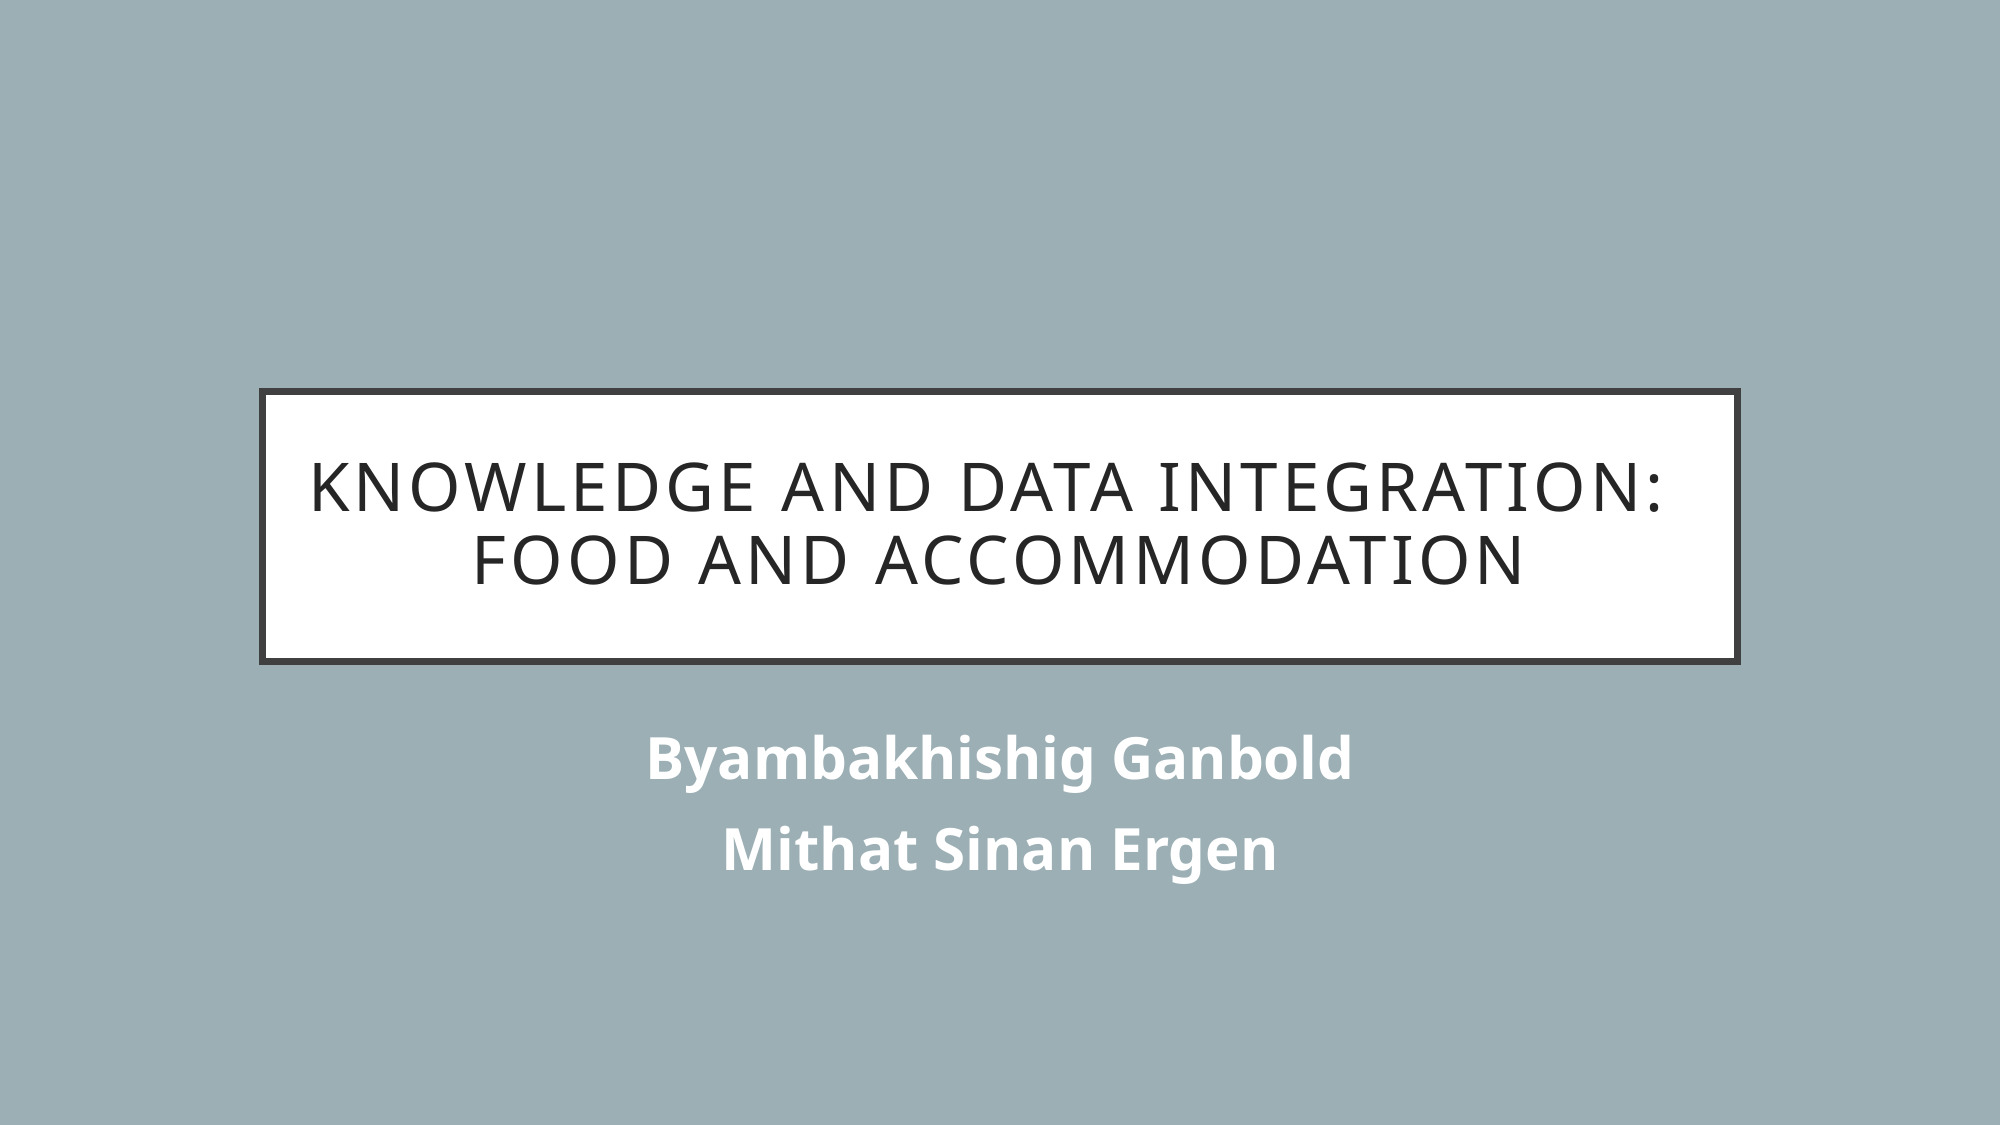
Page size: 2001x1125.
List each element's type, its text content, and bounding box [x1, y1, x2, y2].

title Knowledge and Data Integration: Food and Accommodation [259, 388, 1741, 665]
subtitle Byambakhishig Ganbold Mithat Sinan Ergen [442, 713, 1558, 918]
